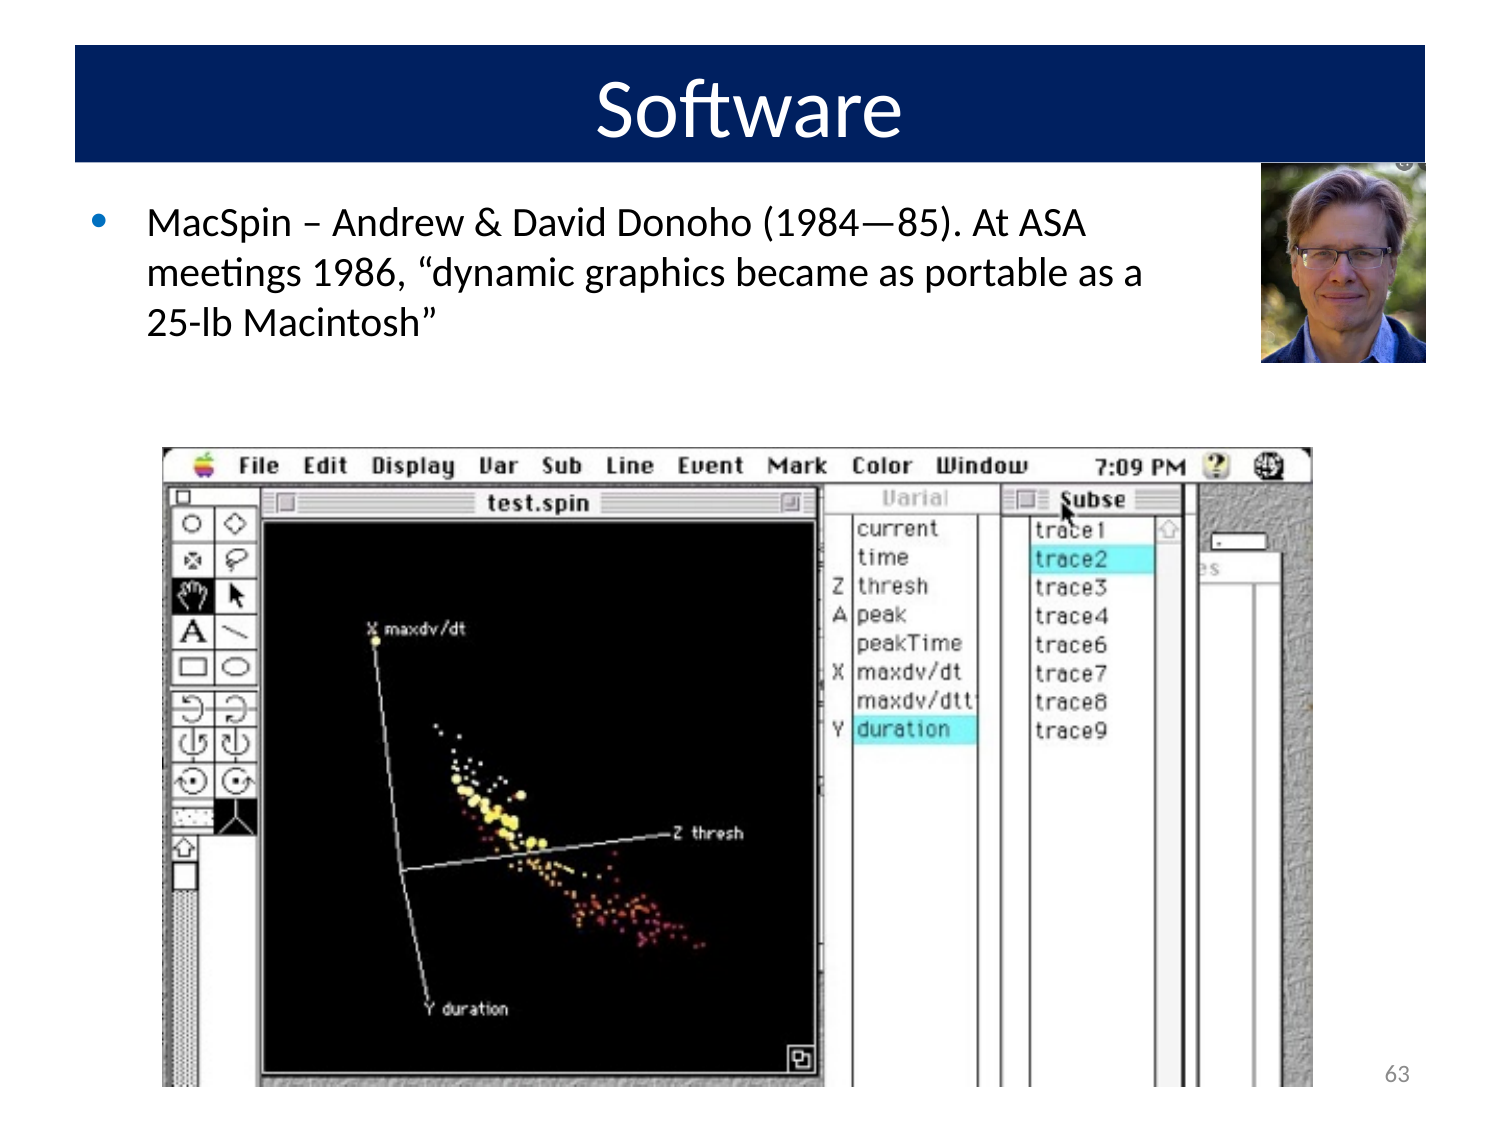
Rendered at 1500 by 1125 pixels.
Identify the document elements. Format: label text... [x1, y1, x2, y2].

slide_number 63 [1074, 1042, 1425, 1103]
title Software [75, 45, 1425, 163]
picture [162, 447, 1313, 1088]
picture [1261, 163, 1427, 363]
list MacSpin – Andrew & David Donoho (1984—85). At ASA meetings 1986, “dynamic graphics became as portable as a 25-lb Macintosh” [75, 187, 1188, 363]
